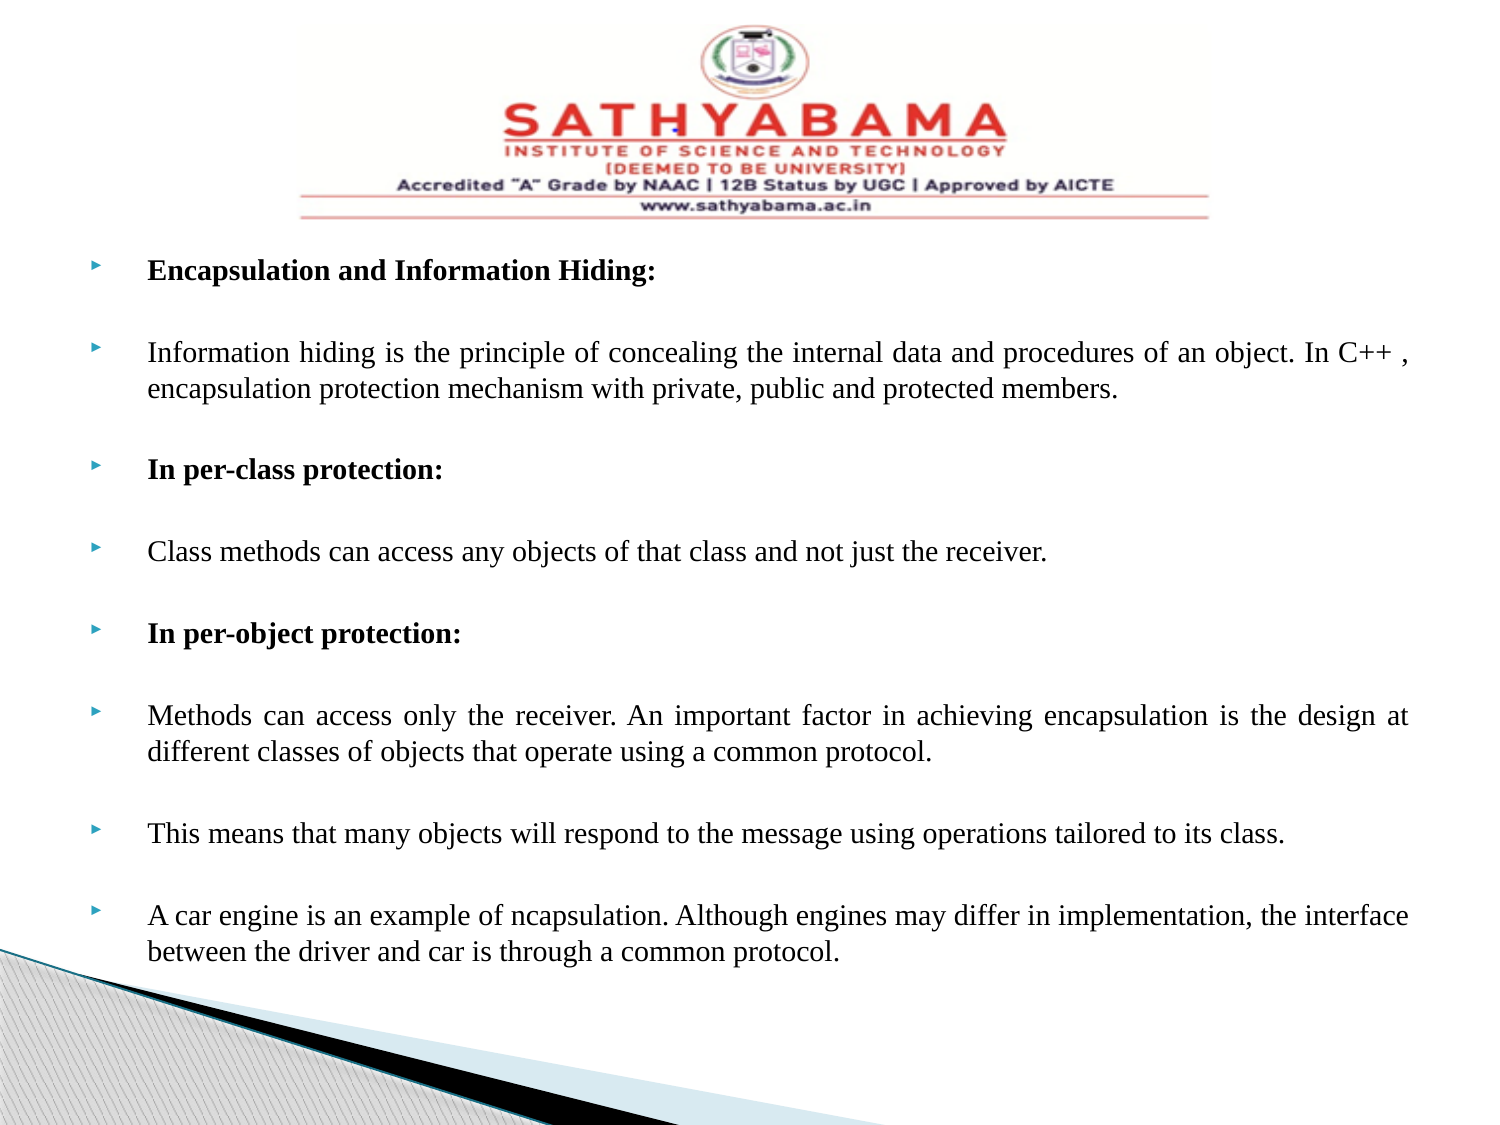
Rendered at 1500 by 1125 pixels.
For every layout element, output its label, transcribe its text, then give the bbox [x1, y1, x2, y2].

list Encapsulation and Information Hiding: Information hiding is the principle of concealing the internal data and procedures of an object. In C++ , encapsulation protection mechanism with private, public and protected members. In per-class protection: Class methods can access any objects of that class and not just the receiver. In per-object protection: Methods can access only the receiver. An important factor in achieving encapsulation is the design at different classes of objects that operate using a common protocol. This means that many objects will respond to the message using operations tailored to its class. A car engine is an example of ncapsulation. Although engines may differ in implementation, the interface between the driver and car is through a common protocol. [75, 243, 1425, 986]
picture [262, 24, 1263, 238]
